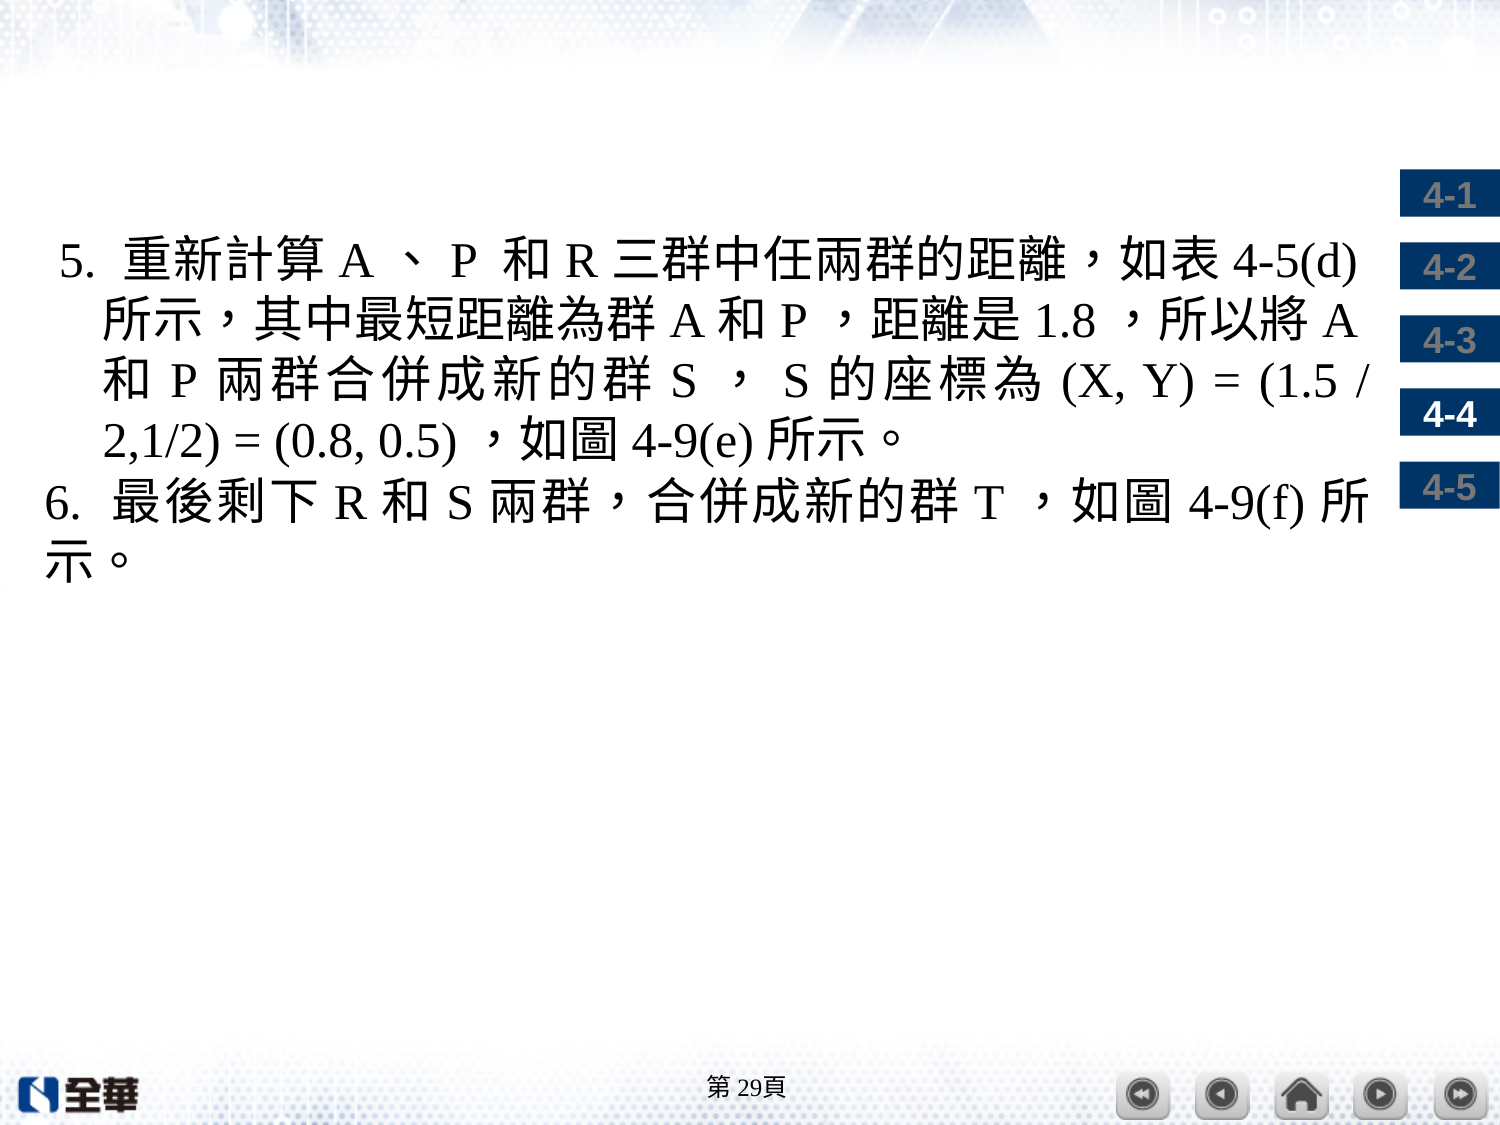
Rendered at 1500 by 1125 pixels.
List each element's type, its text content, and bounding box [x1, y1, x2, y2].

list 5. 重新計算A、P 和R三群中任兩群的距離，如表4-5(d)所示，其中最短距離為群A和P，距離是1.8，所以將A和P兩群合併成新的群S，S的座標為(X, Y) = (1.5 / 2,1/2) = (0.8, 0.5)，如圖4-9(e)所示。 6. 最後剩下R和S兩群，合併成新的群T，如圖4-9(f)所示。 [29, 219, 1386, 1048]
picture [0, 0, 1500, 1125]
